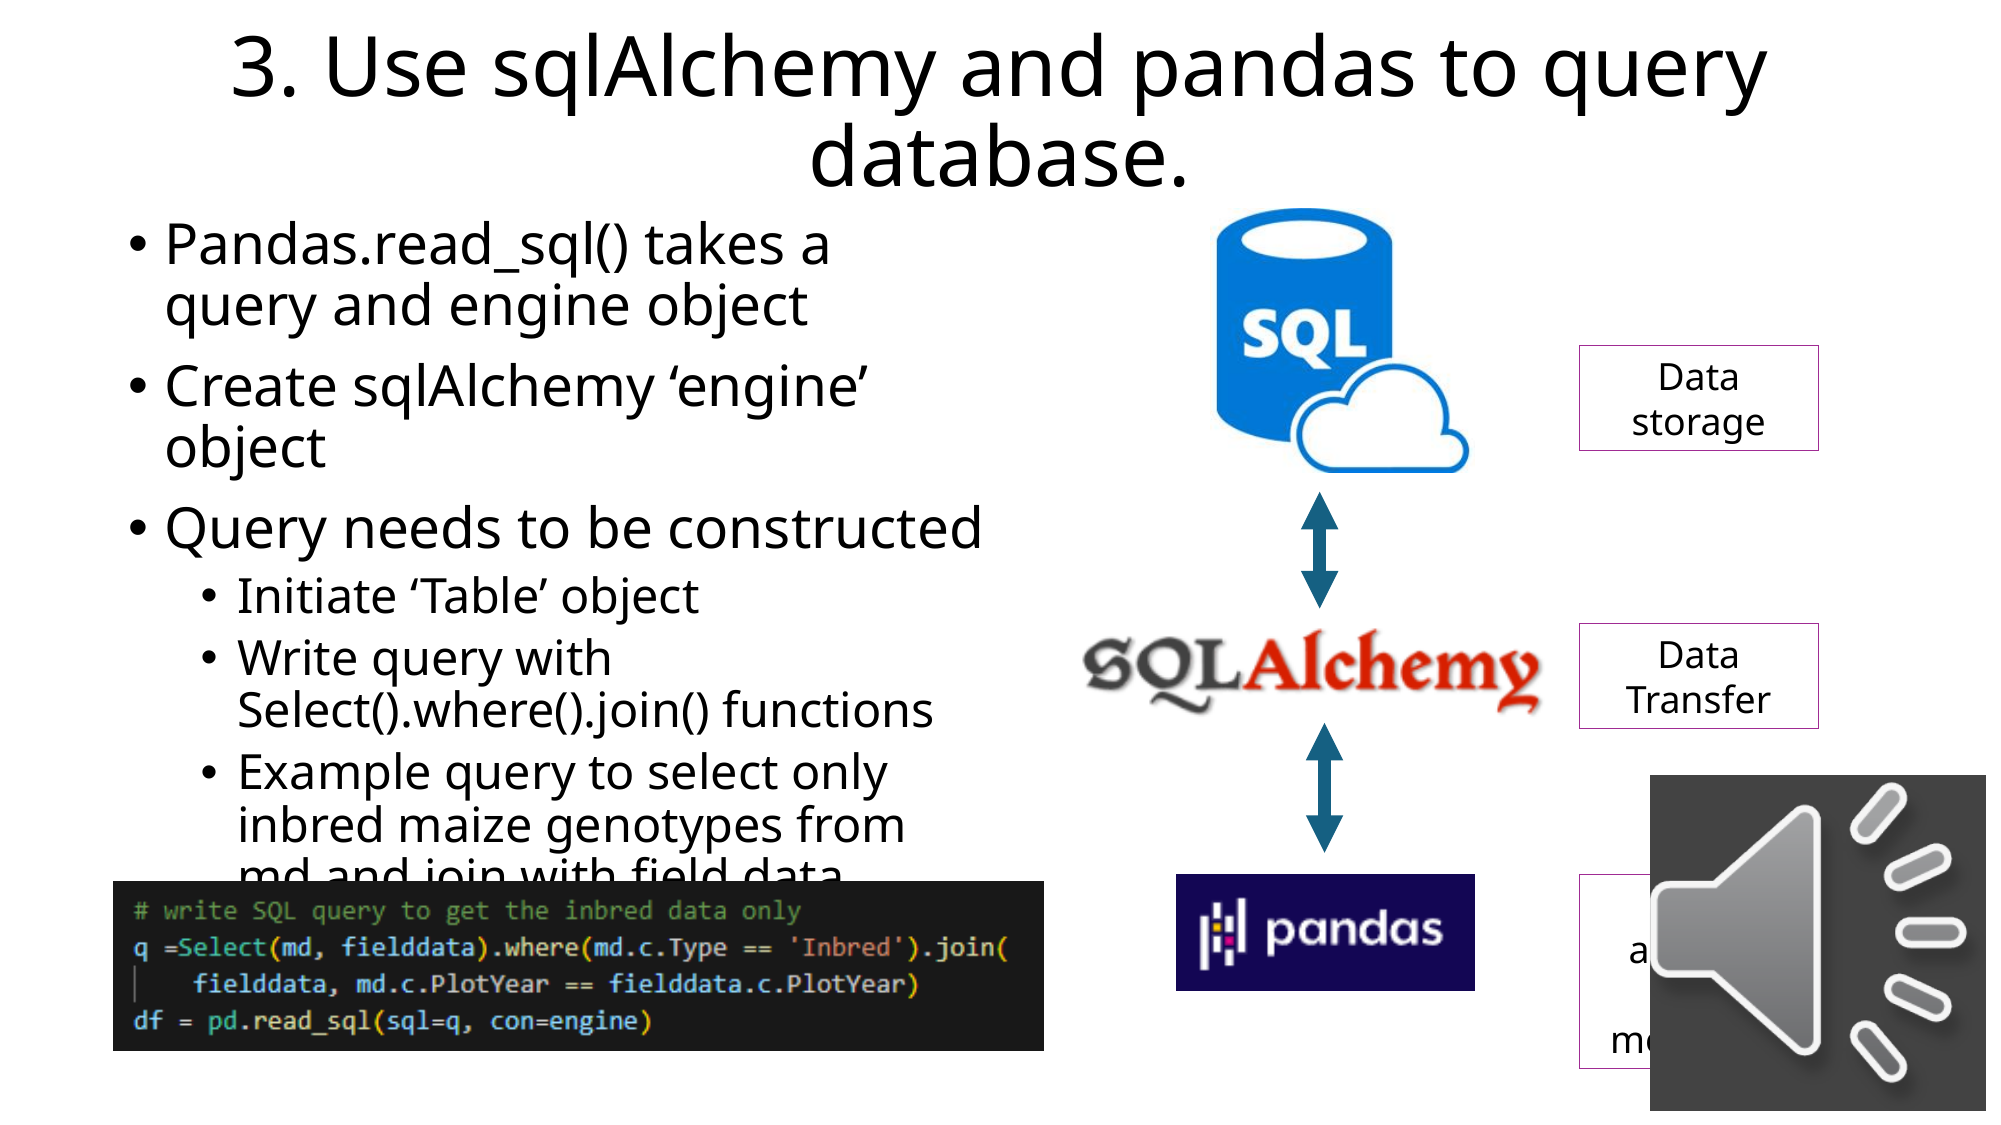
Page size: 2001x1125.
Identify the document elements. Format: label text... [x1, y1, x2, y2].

picture [1648, 773, 1987, 1112]
text_box Data Transfer [1579, 623, 1819, 729]
picture [1176, 873, 1475, 991]
text_box Data storage [1579, 345, 1819, 451]
text_box Data analysis and modelling [1579, 874, 1648, 1069]
title 3. Use sqlAlchemy and pandas to query database. [137, 74, 1863, 155]
picture [112, 880, 1044, 1052]
picture [1210, 208, 1475, 473]
picture [1063, 623, 1574, 724]
list Pandas.read_sql() takes a query and engine object Create sqlAlchemy ‘engine’ object Query needs to be constructed Initiate ‘Table’ object Write query with Select().where().join() functions Example query to select only inbred maize genotypes from md and join with field data [113, 208, 1000, 880]
